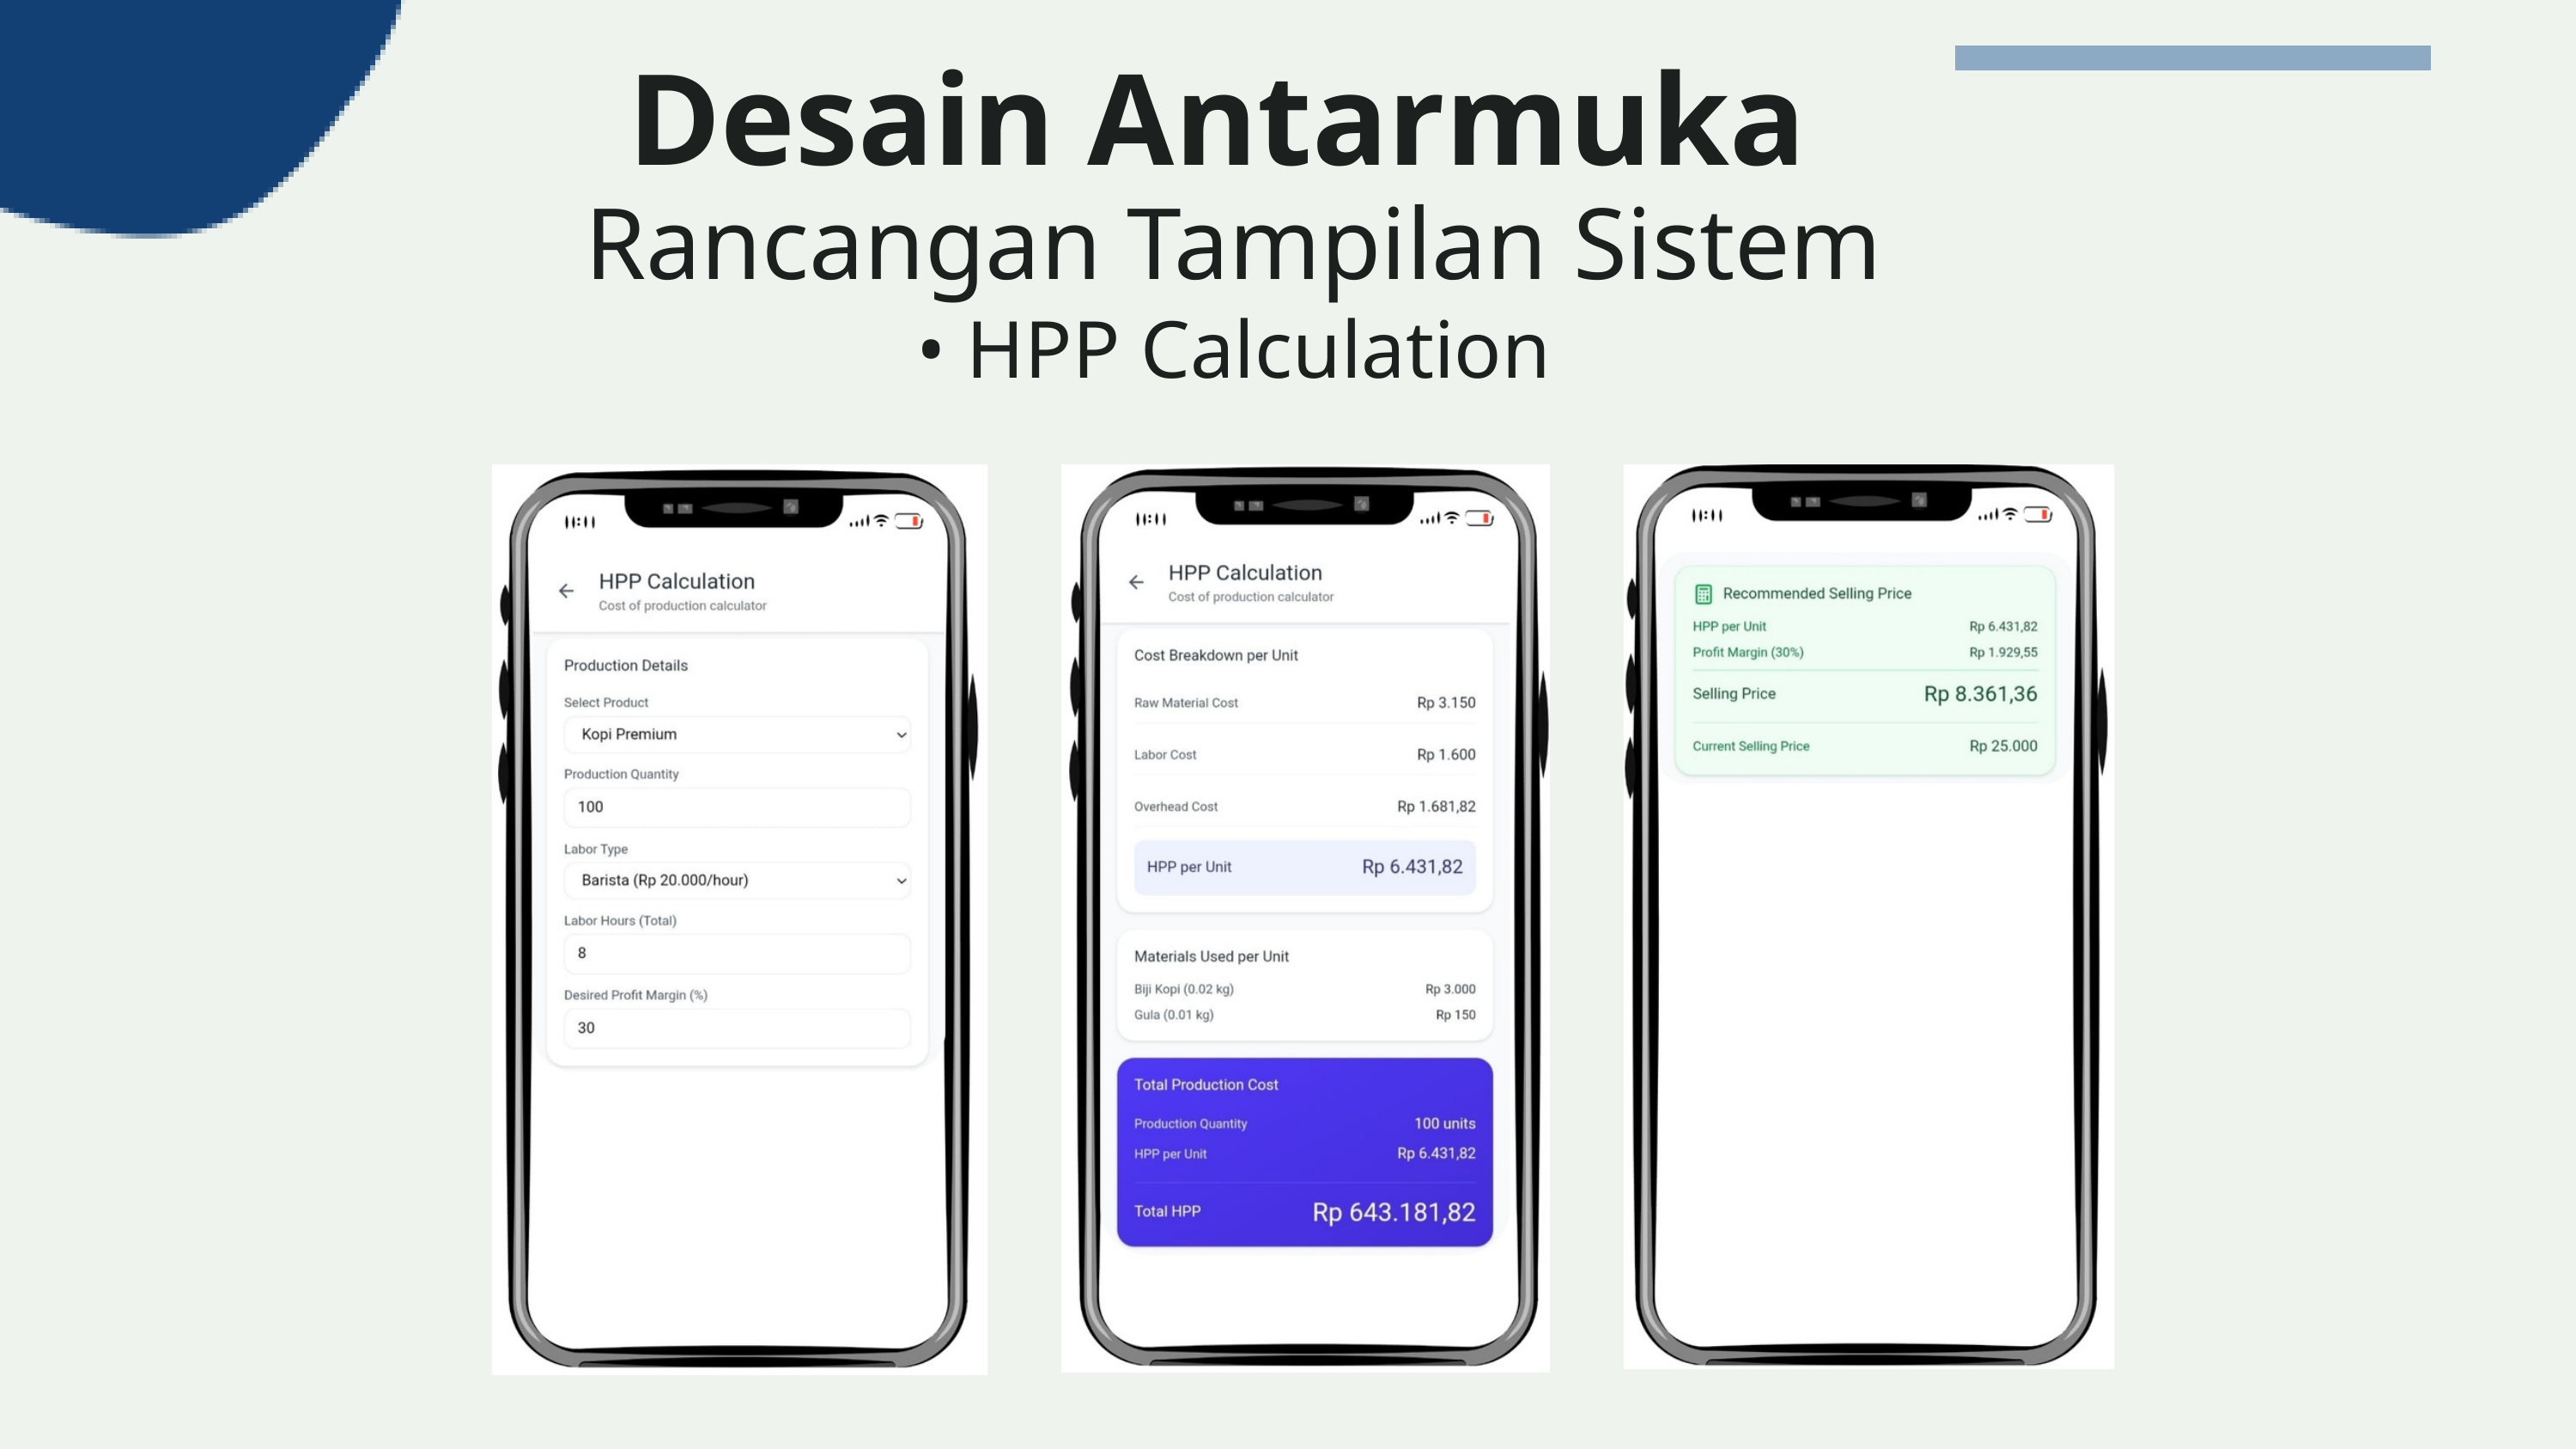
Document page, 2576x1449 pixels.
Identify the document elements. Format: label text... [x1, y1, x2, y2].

text_box [1061, 464, 1550, 1373]
text_box Rancangan Tampilan Sistem [574, 200, 1894, 300]
text_box [491, 464, 988, 1375]
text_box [1954, 45, 2432, 71]
text_box [0, 0, 406, 244]
text_box [1623, 464, 2115, 1369]
text_box • HPP Calculation [705, 315, 1763, 395]
text_box Desain Antarmuka [406, 64, 2081, 191]
